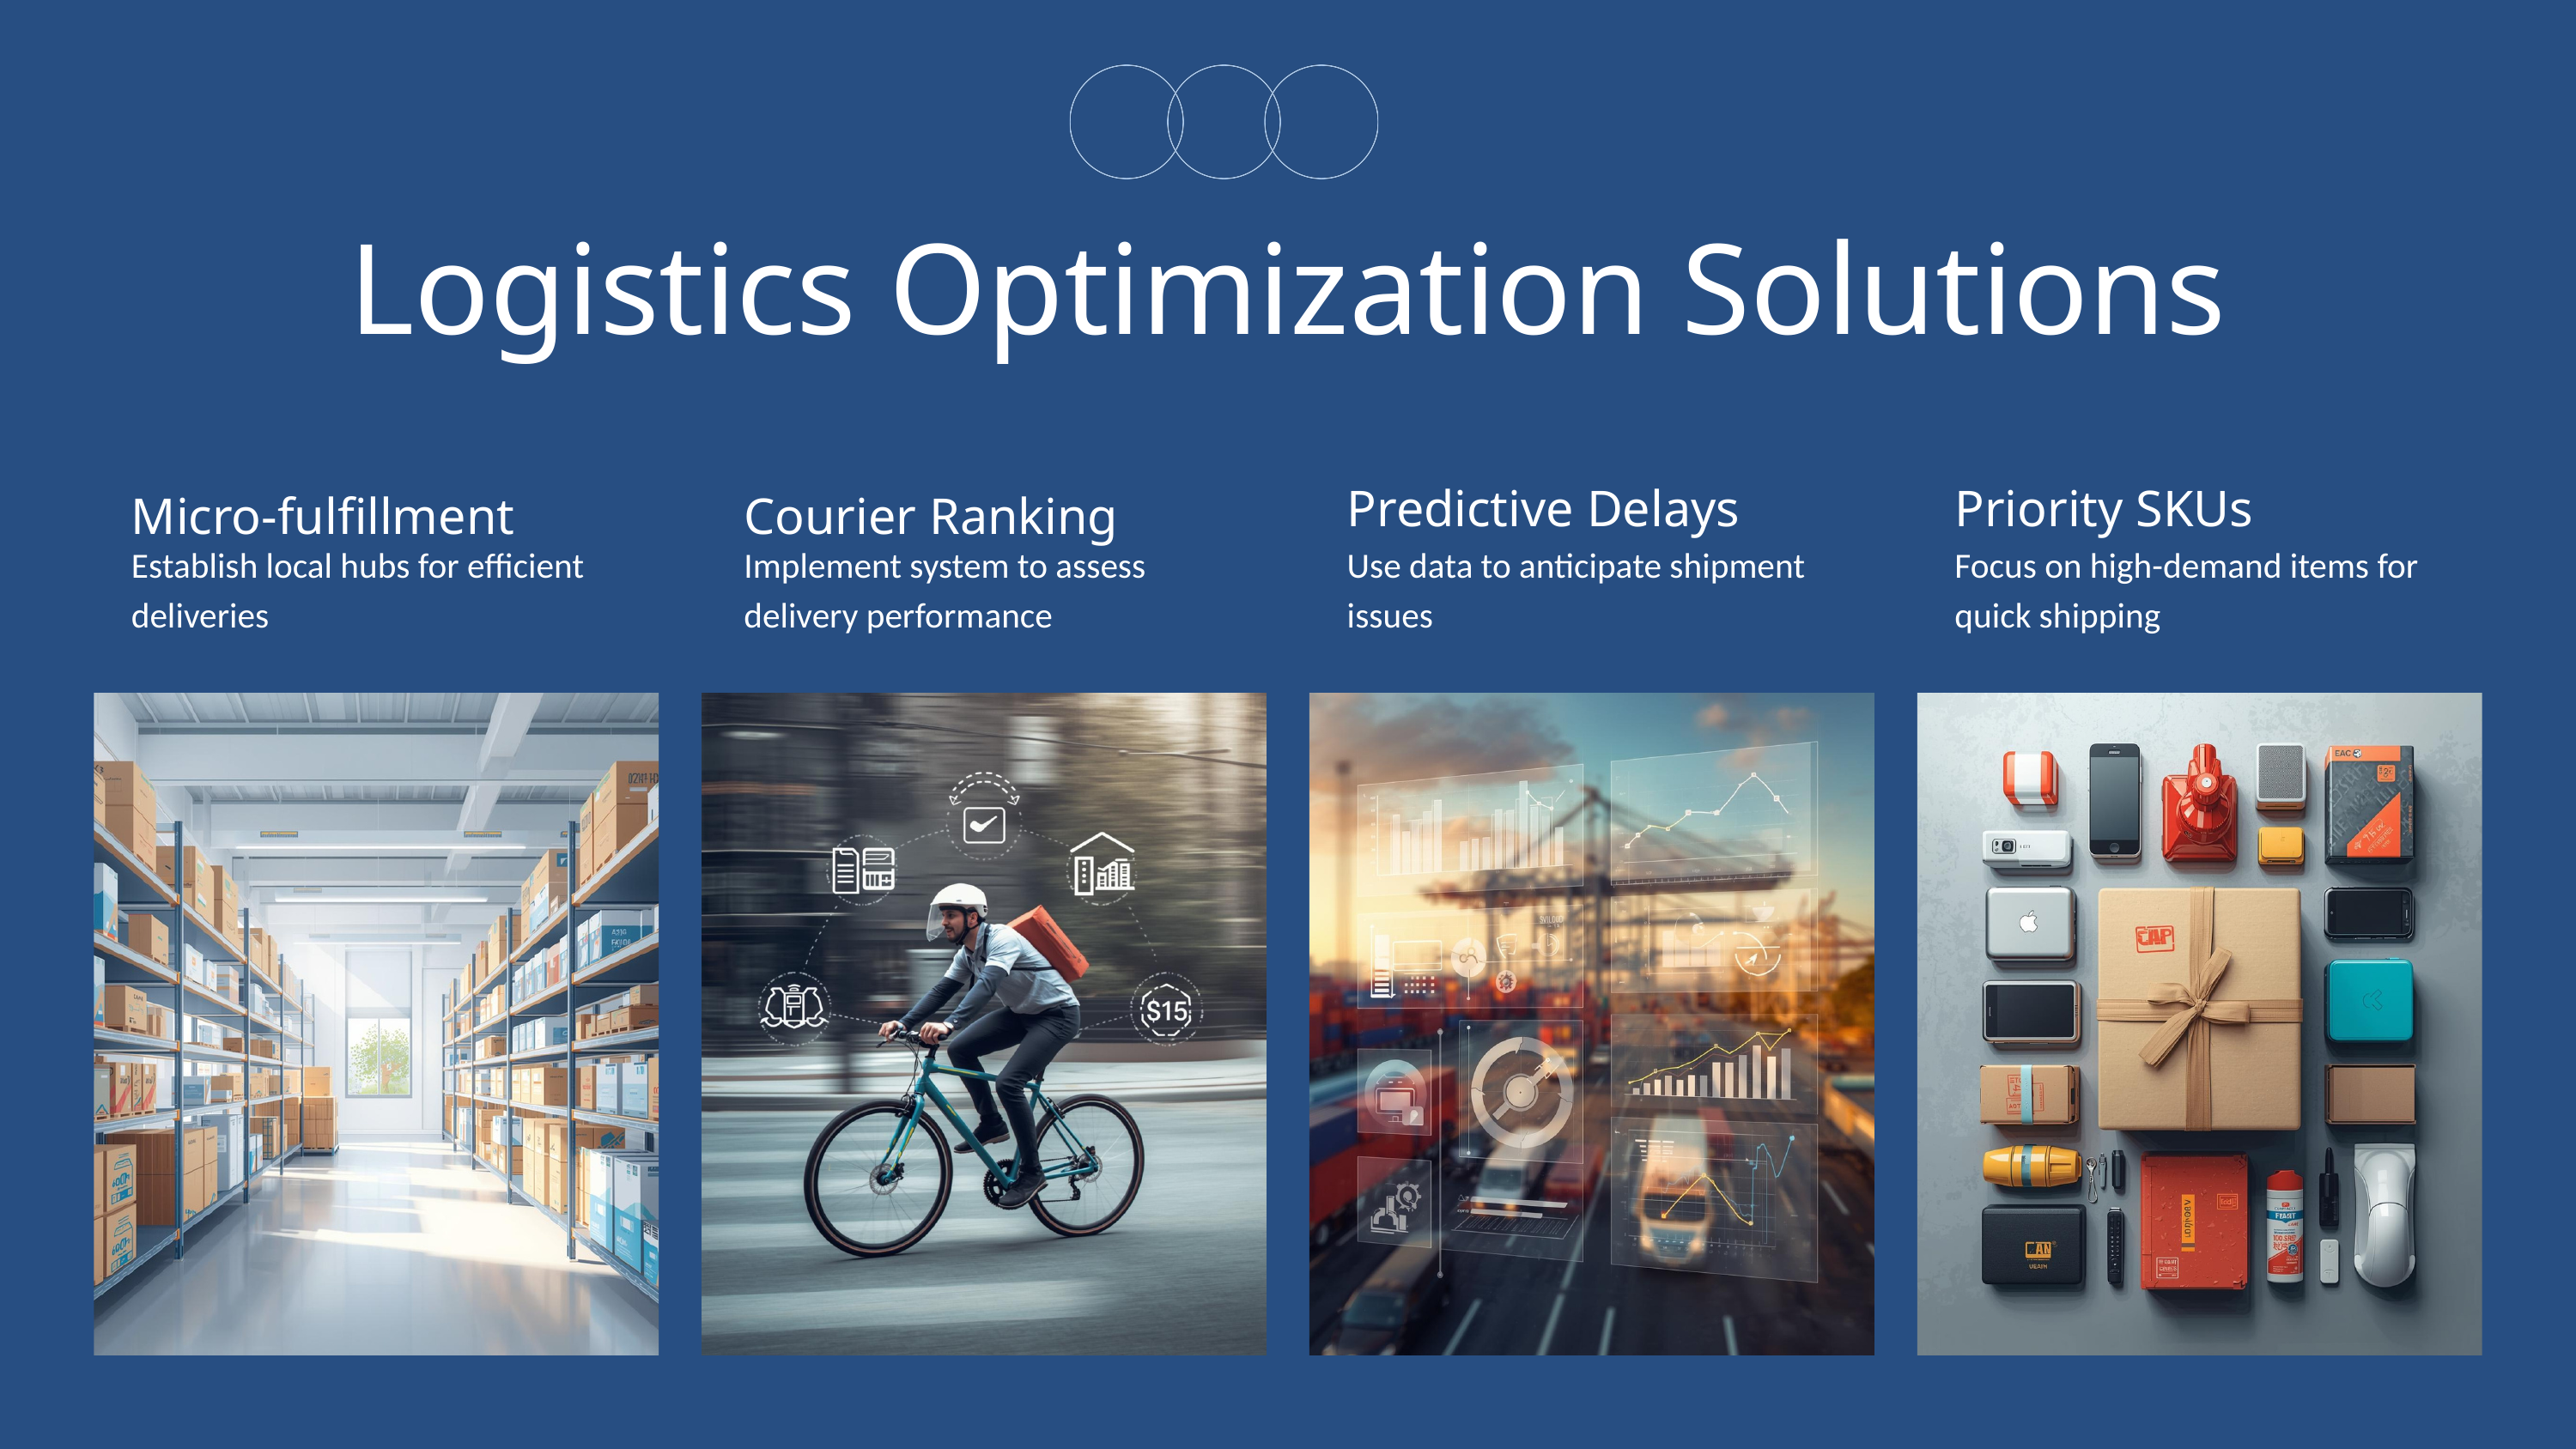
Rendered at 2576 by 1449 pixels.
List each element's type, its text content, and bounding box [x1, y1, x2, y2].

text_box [744, 480, 1224, 635]
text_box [1346, 471, 1838, 635]
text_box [94, 693, 659, 1355]
text_box Logistics Optimization Solutions [94, 219, 2482, 360]
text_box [1069, 64, 1379, 179]
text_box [1954, 471, 2445, 635]
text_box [1309, 693, 1875, 1355]
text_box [701, 693, 1267, 1355]
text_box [1917, 693, 2482, 1355]
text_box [131, 480, 622, 635]
